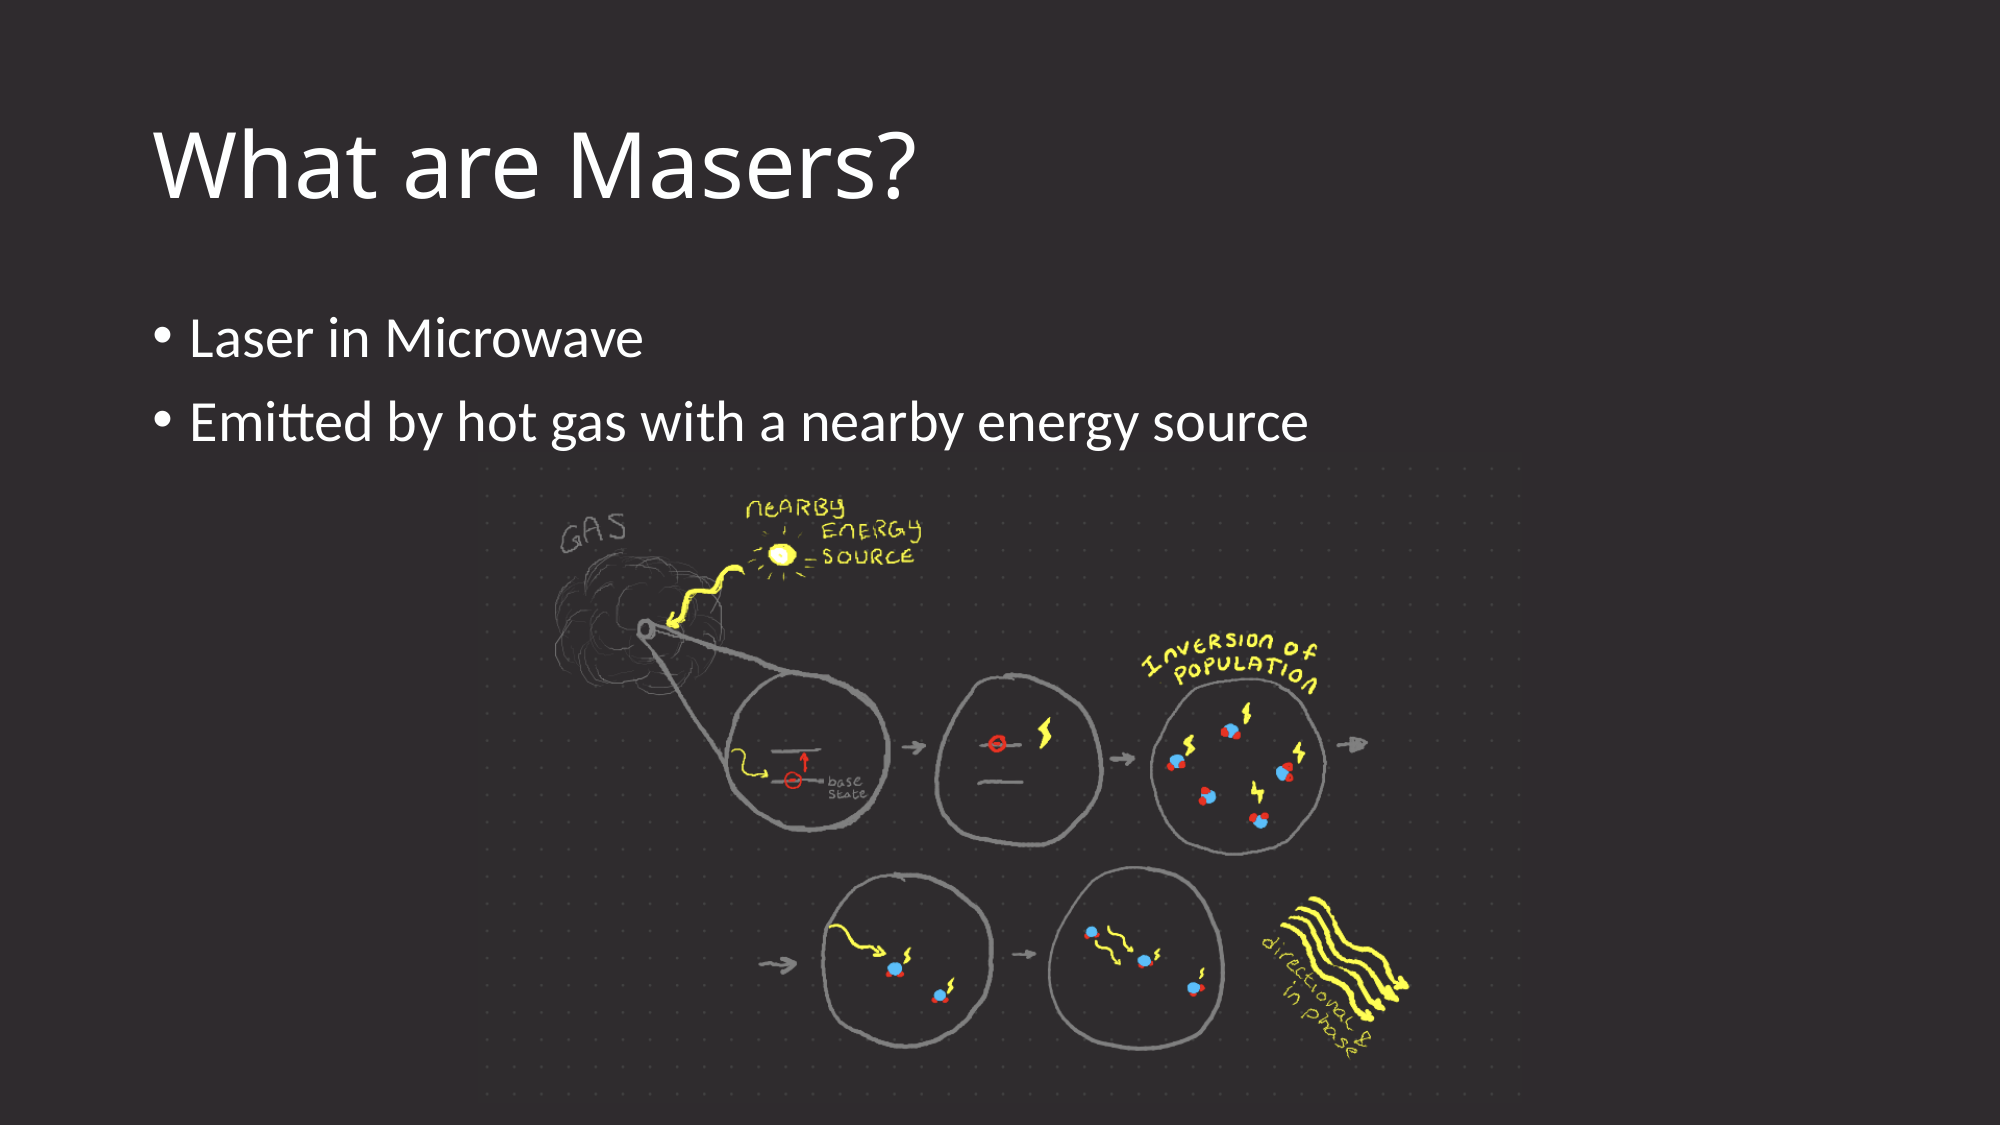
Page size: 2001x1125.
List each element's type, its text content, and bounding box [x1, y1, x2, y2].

list Laser in Microwave Emitted by hot gas with a nearby energy source [137, 299, 1863, 1014]
title What are Masers? [137, 59, 1863, 278]
picture [478, 452, 1522, 1103]
